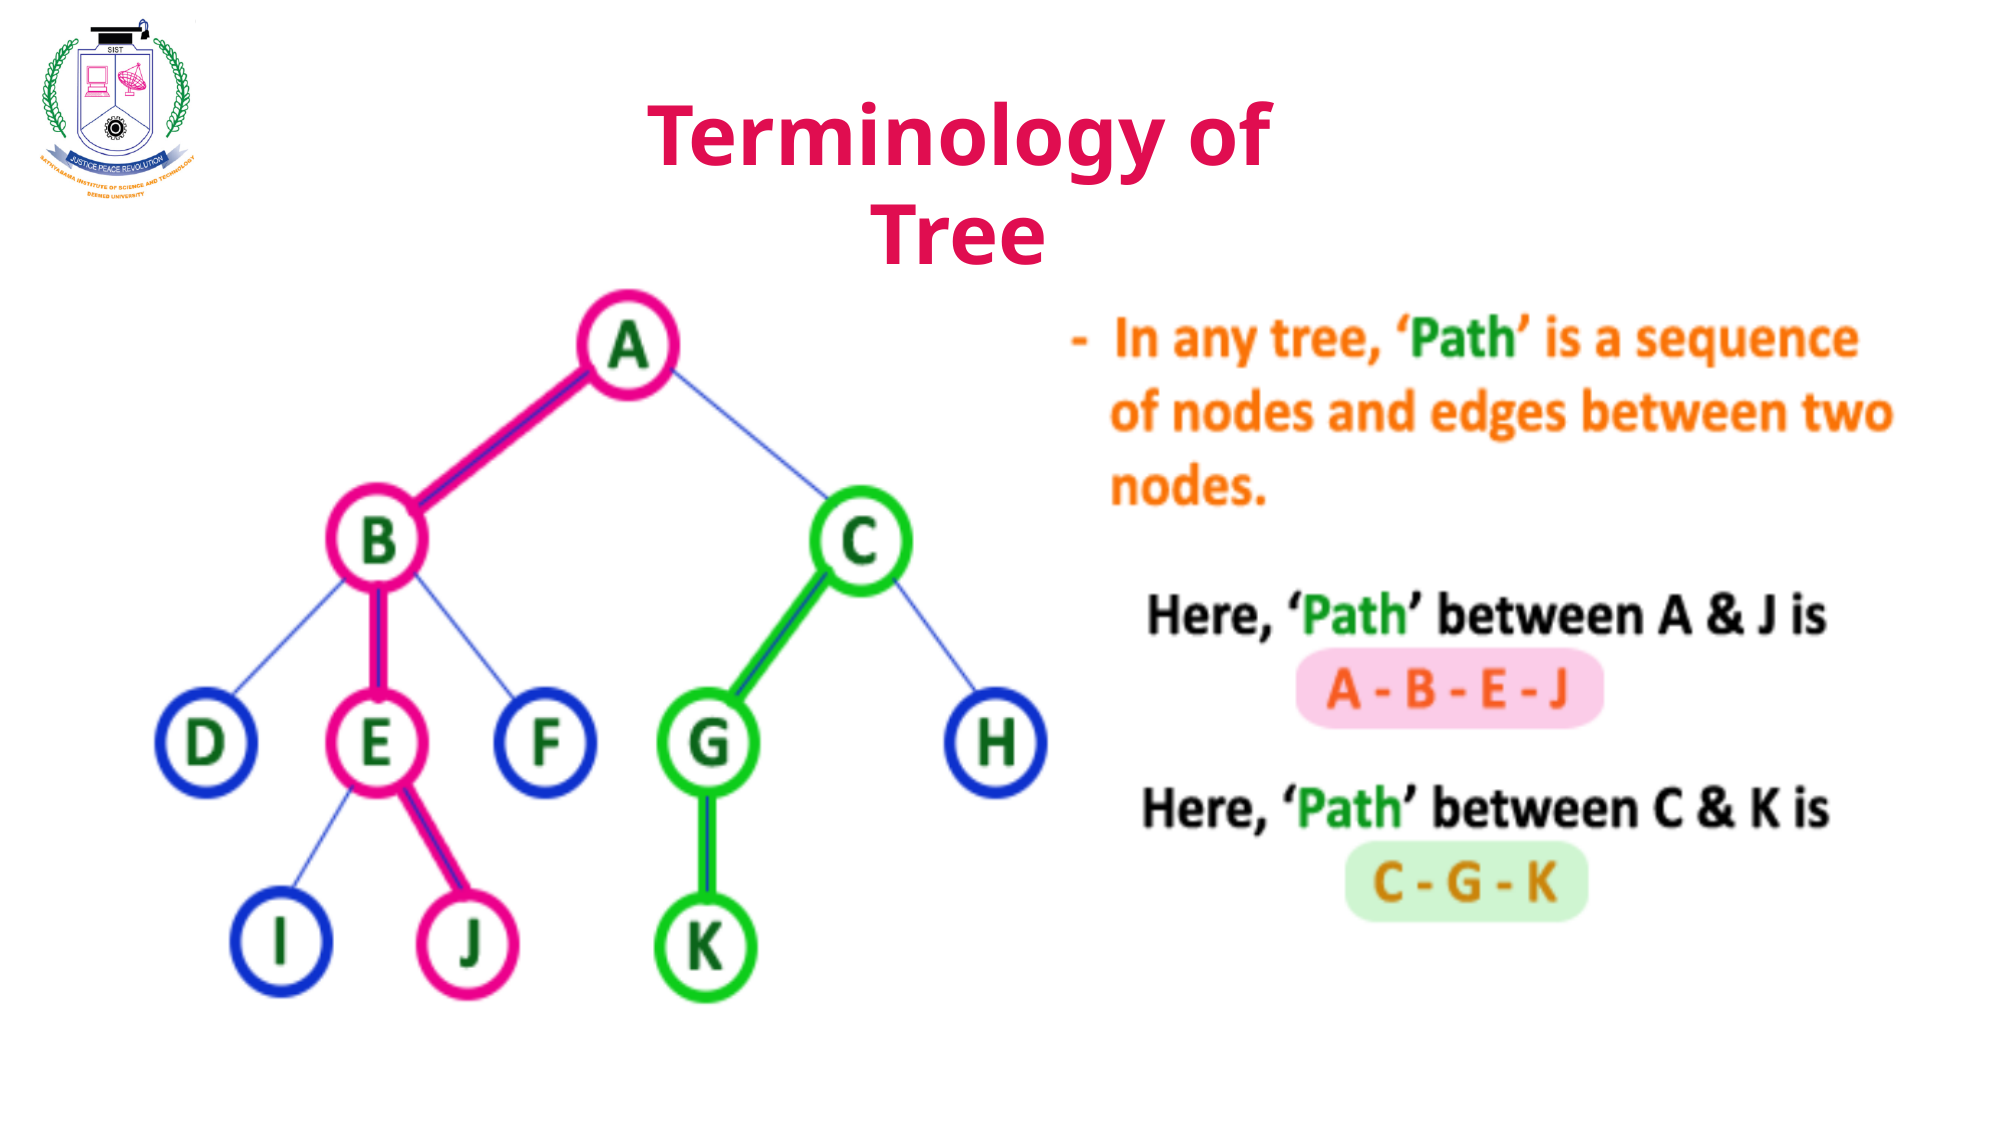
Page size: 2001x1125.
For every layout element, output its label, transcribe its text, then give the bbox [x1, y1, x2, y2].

picture [28, 14, 196, 205]
picture [107, 220, 1913, 1018]
text_box Terminology of Tree [546, 74, 1372, 220]
